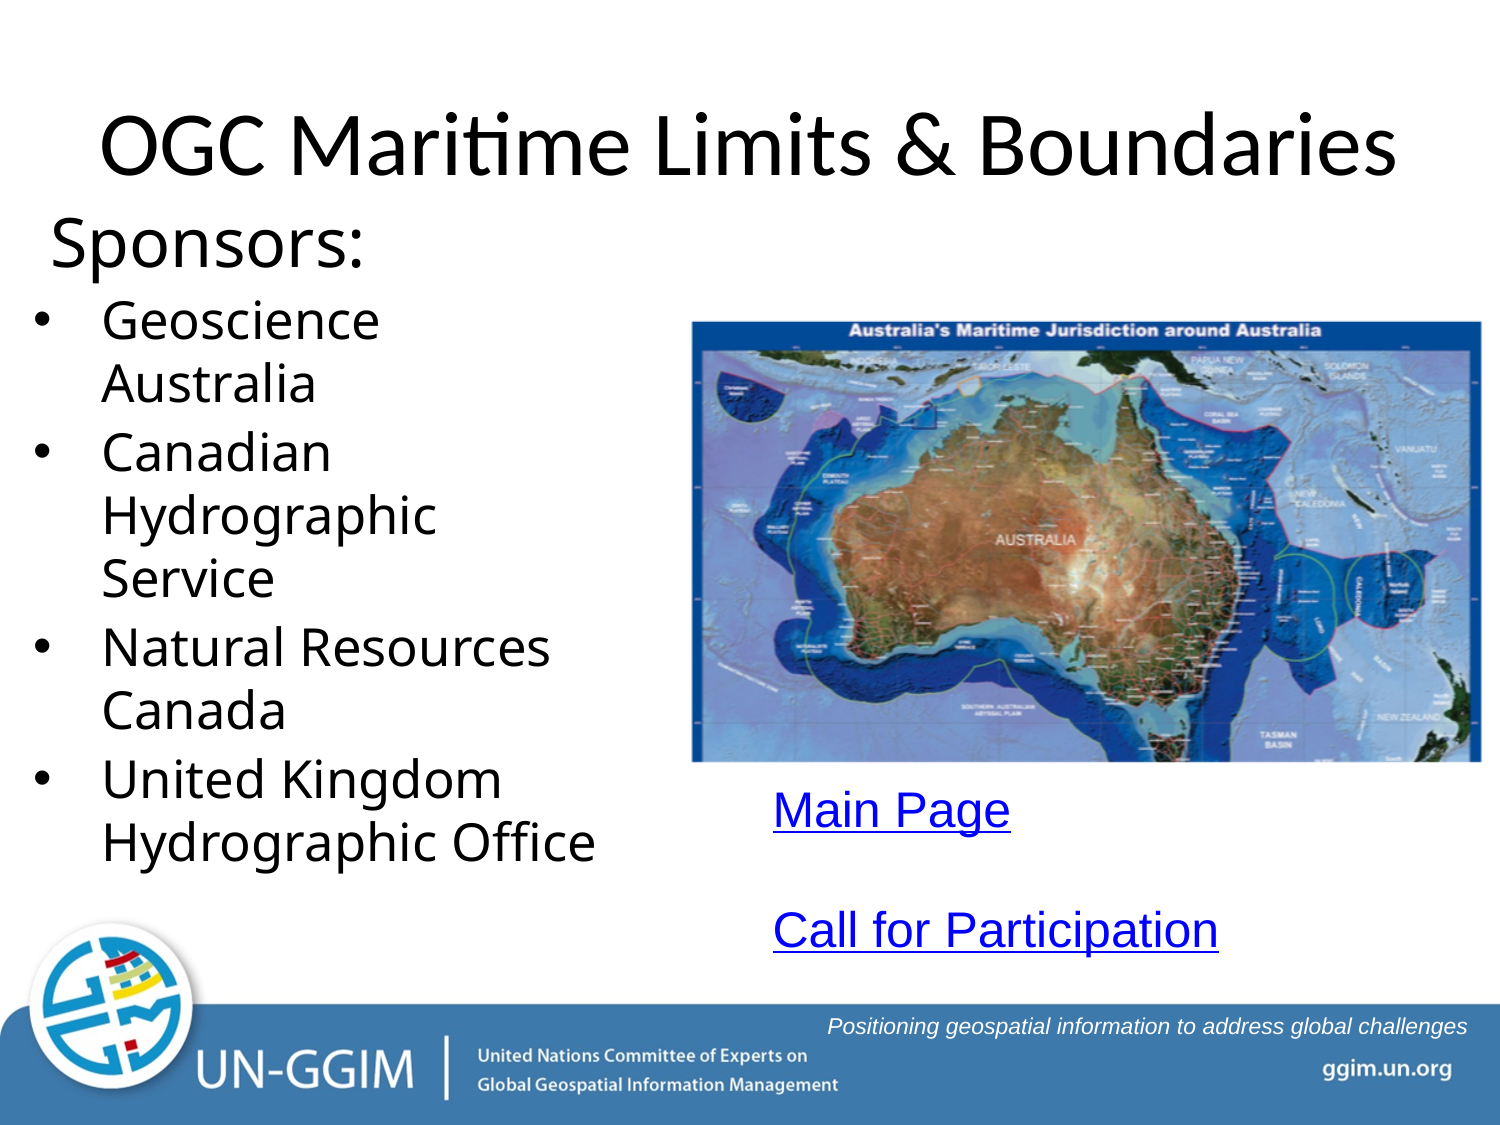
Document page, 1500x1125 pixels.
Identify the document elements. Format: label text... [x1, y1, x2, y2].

title OGC Maritime Limits & Boundaries [75, 45, 1425, 233]
picture [0, 0, 1500, 1125]
text_box Main Page Call for Participation [757, 780, 1235, 965]
list Sponsors: Geoscience Australia Canadian Hydrographic Service Natural Resources Canada United Kingdom Hydrographic Office [18, 191, 627, 934]
